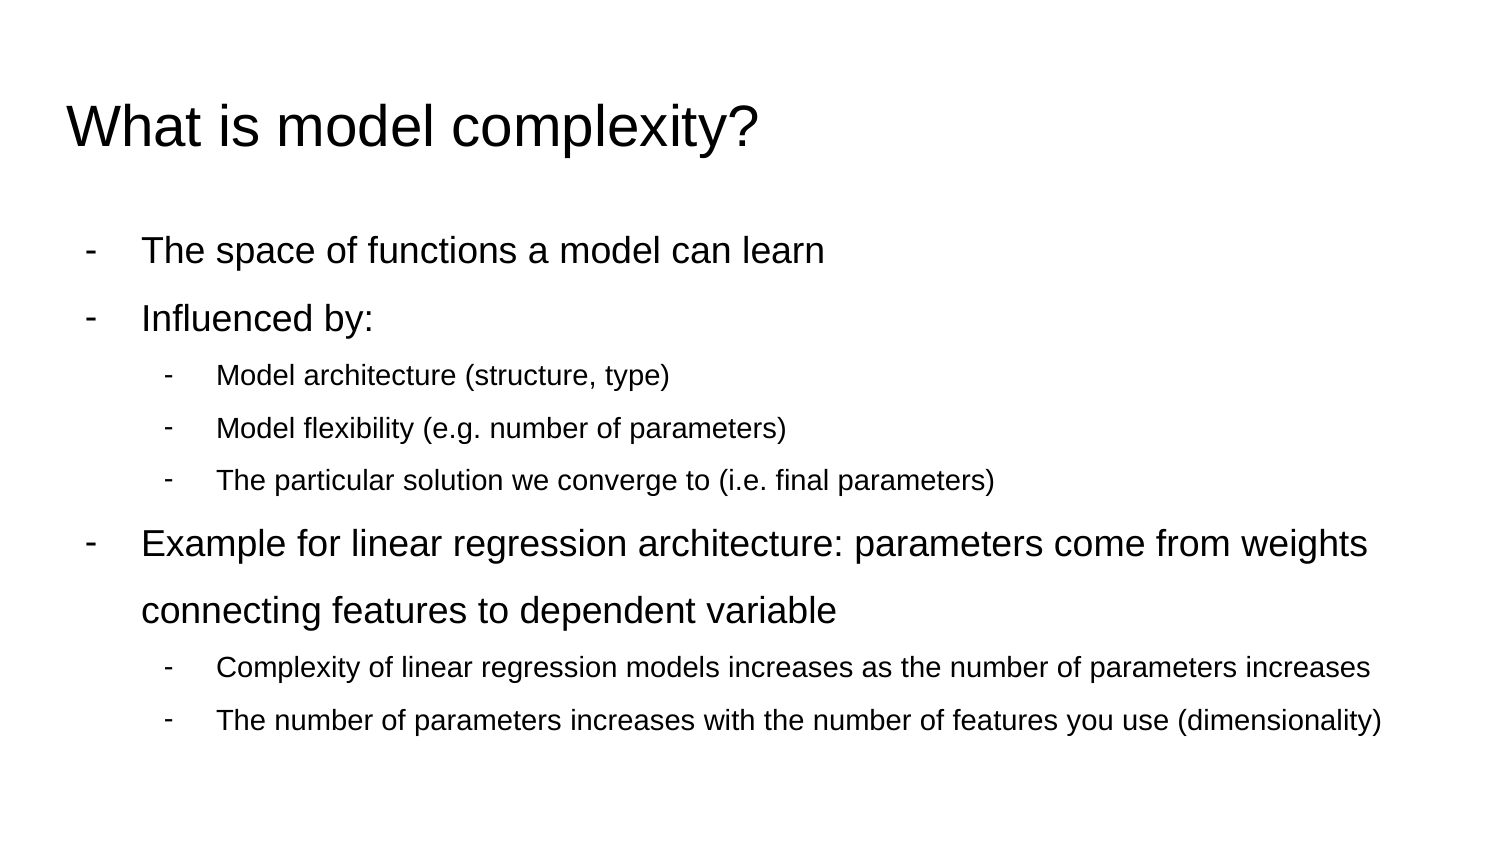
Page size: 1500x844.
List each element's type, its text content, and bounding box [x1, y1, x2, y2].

title What is model complexity? [51, 72, 1449, 167]
list The space of functions a model can learn Influenced by: Model architecture (structure, type) Model flexibility (e.g. number of parameters) The particular solution we converge to (i.e. final parameters) Example for linear regression architecture: parameters come from weights connecting features to dependent variable Complexity of linear regression models increases as the number of parameters increases The number of parameters increases with the number of features you use (dimensionality) [51, 189, 1449, 750]
